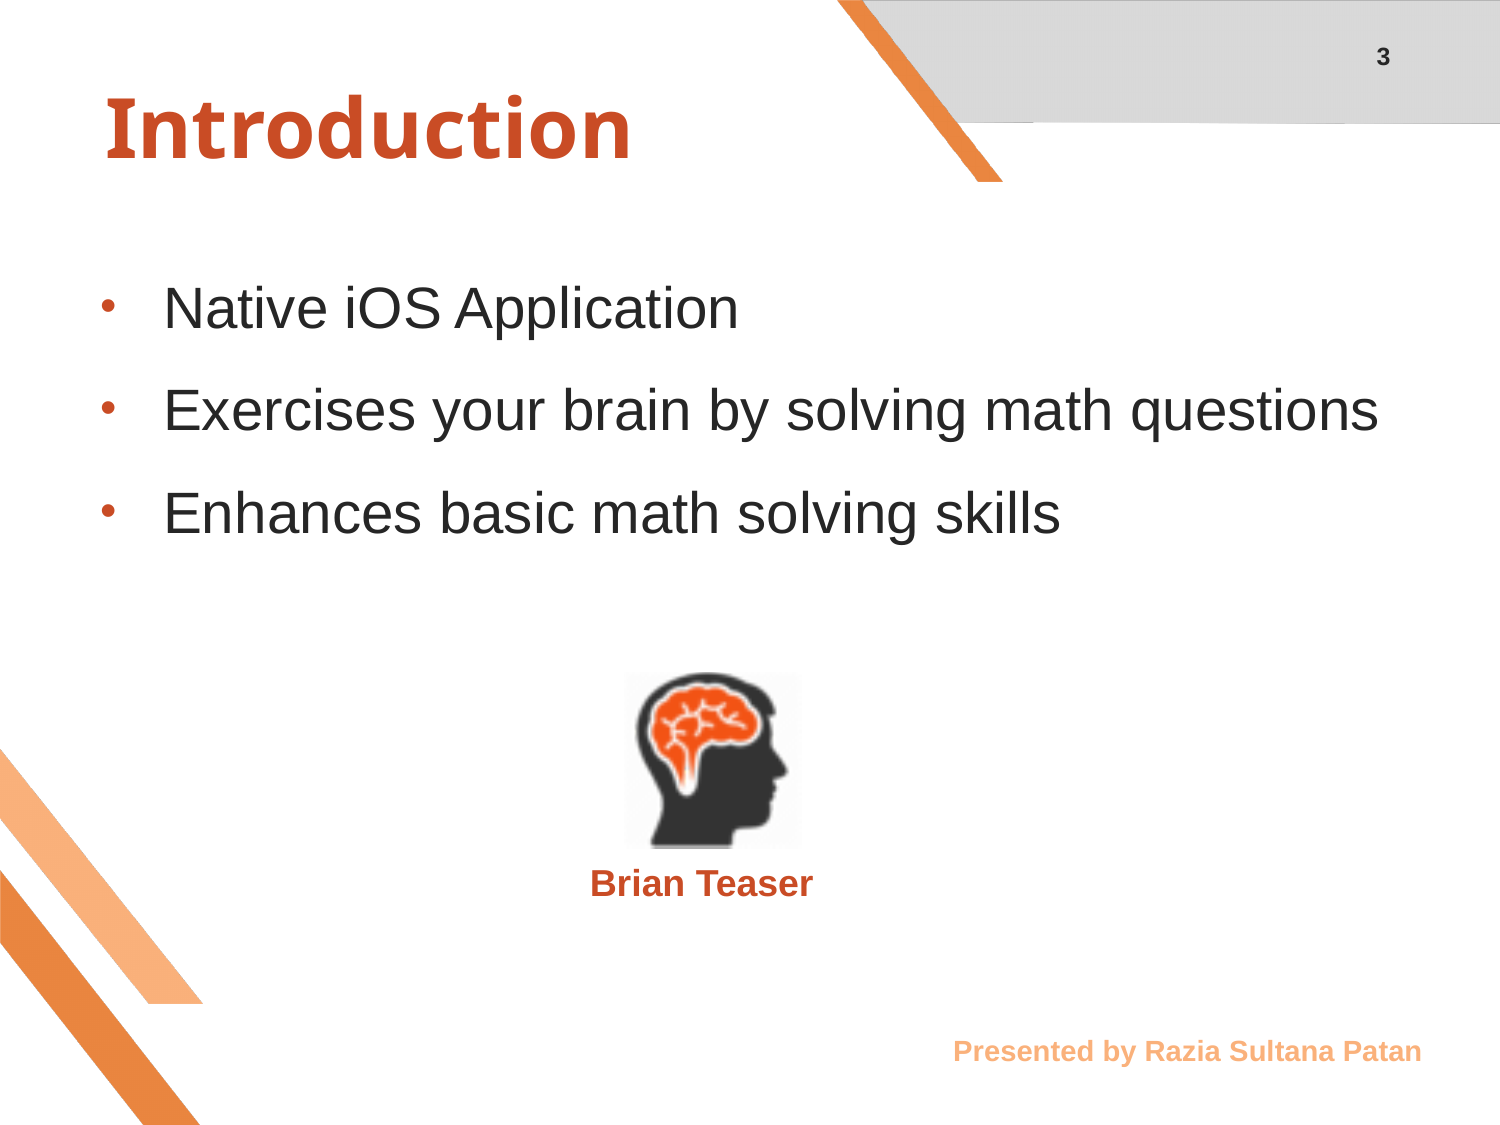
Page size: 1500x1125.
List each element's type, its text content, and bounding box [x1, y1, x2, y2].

text_box Brian Teaser [574, 851, 888, 912]
picture [837, 0, 1500, 182]
picture [624, 672, 802, 850]
title Introduction [75, 59, 875, 191]
text_box Presented by Razia Sultana Patan [512, 1024, 1438, 1075]
slide_number 3 [1342, 28, 1425, 78]
picture [0, 745, 200, 1125]
list Native iOS Application Exercises your brain by solving math questions Enhances basic math solving skills [75, 262, 1425, 1013]
